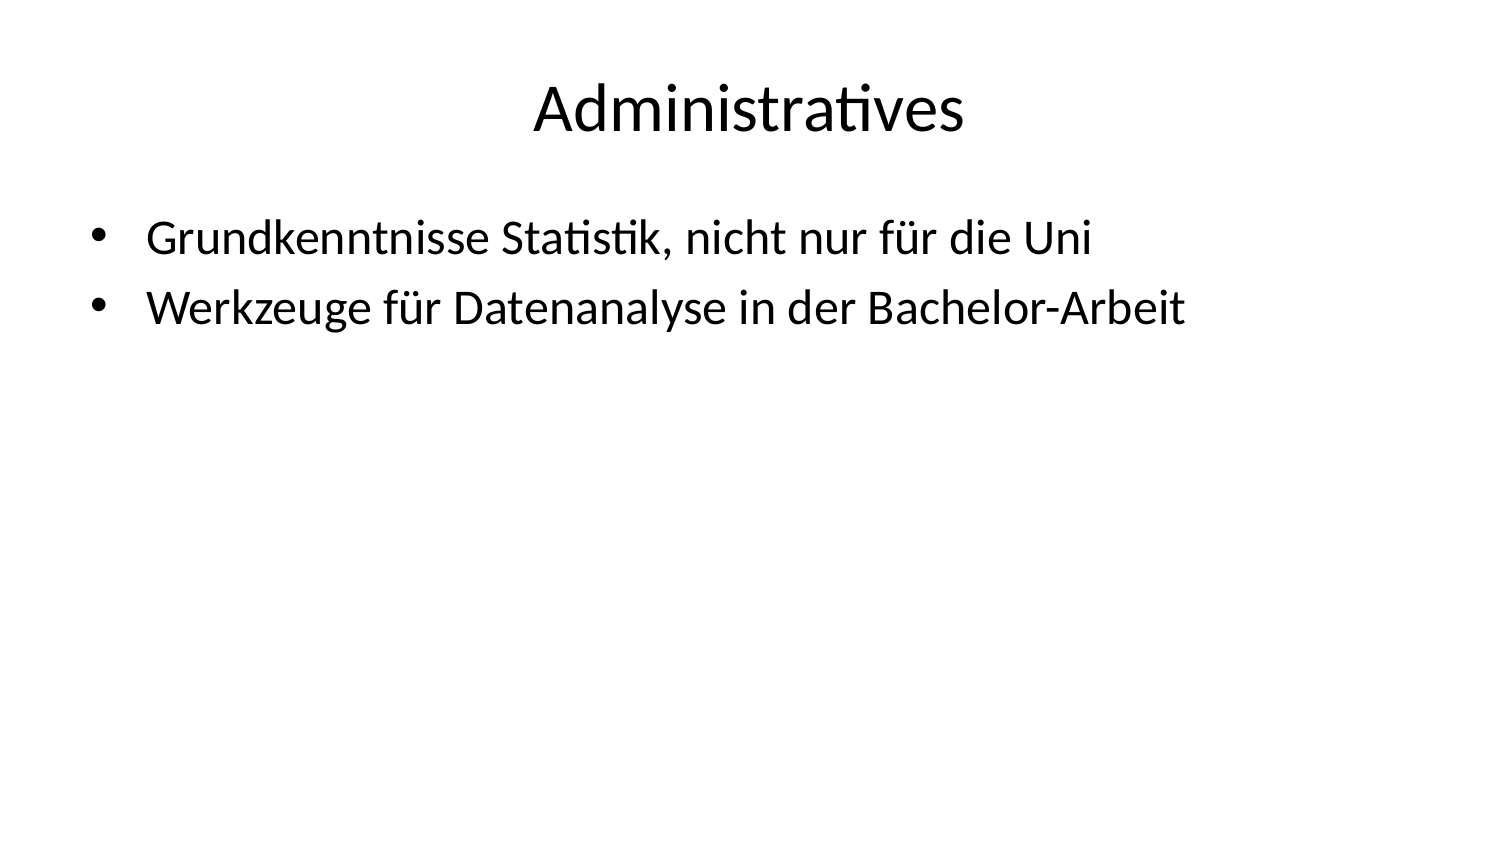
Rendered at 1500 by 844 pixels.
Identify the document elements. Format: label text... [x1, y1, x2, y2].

list Grundkenntnisse Statistik, nicht nur für die Uni Werkzeuge für Datenanalyse in der Bachelor-Arbeit [75, 196, 1425, 754]
title Administratives [75, 33, 1425, 175]
